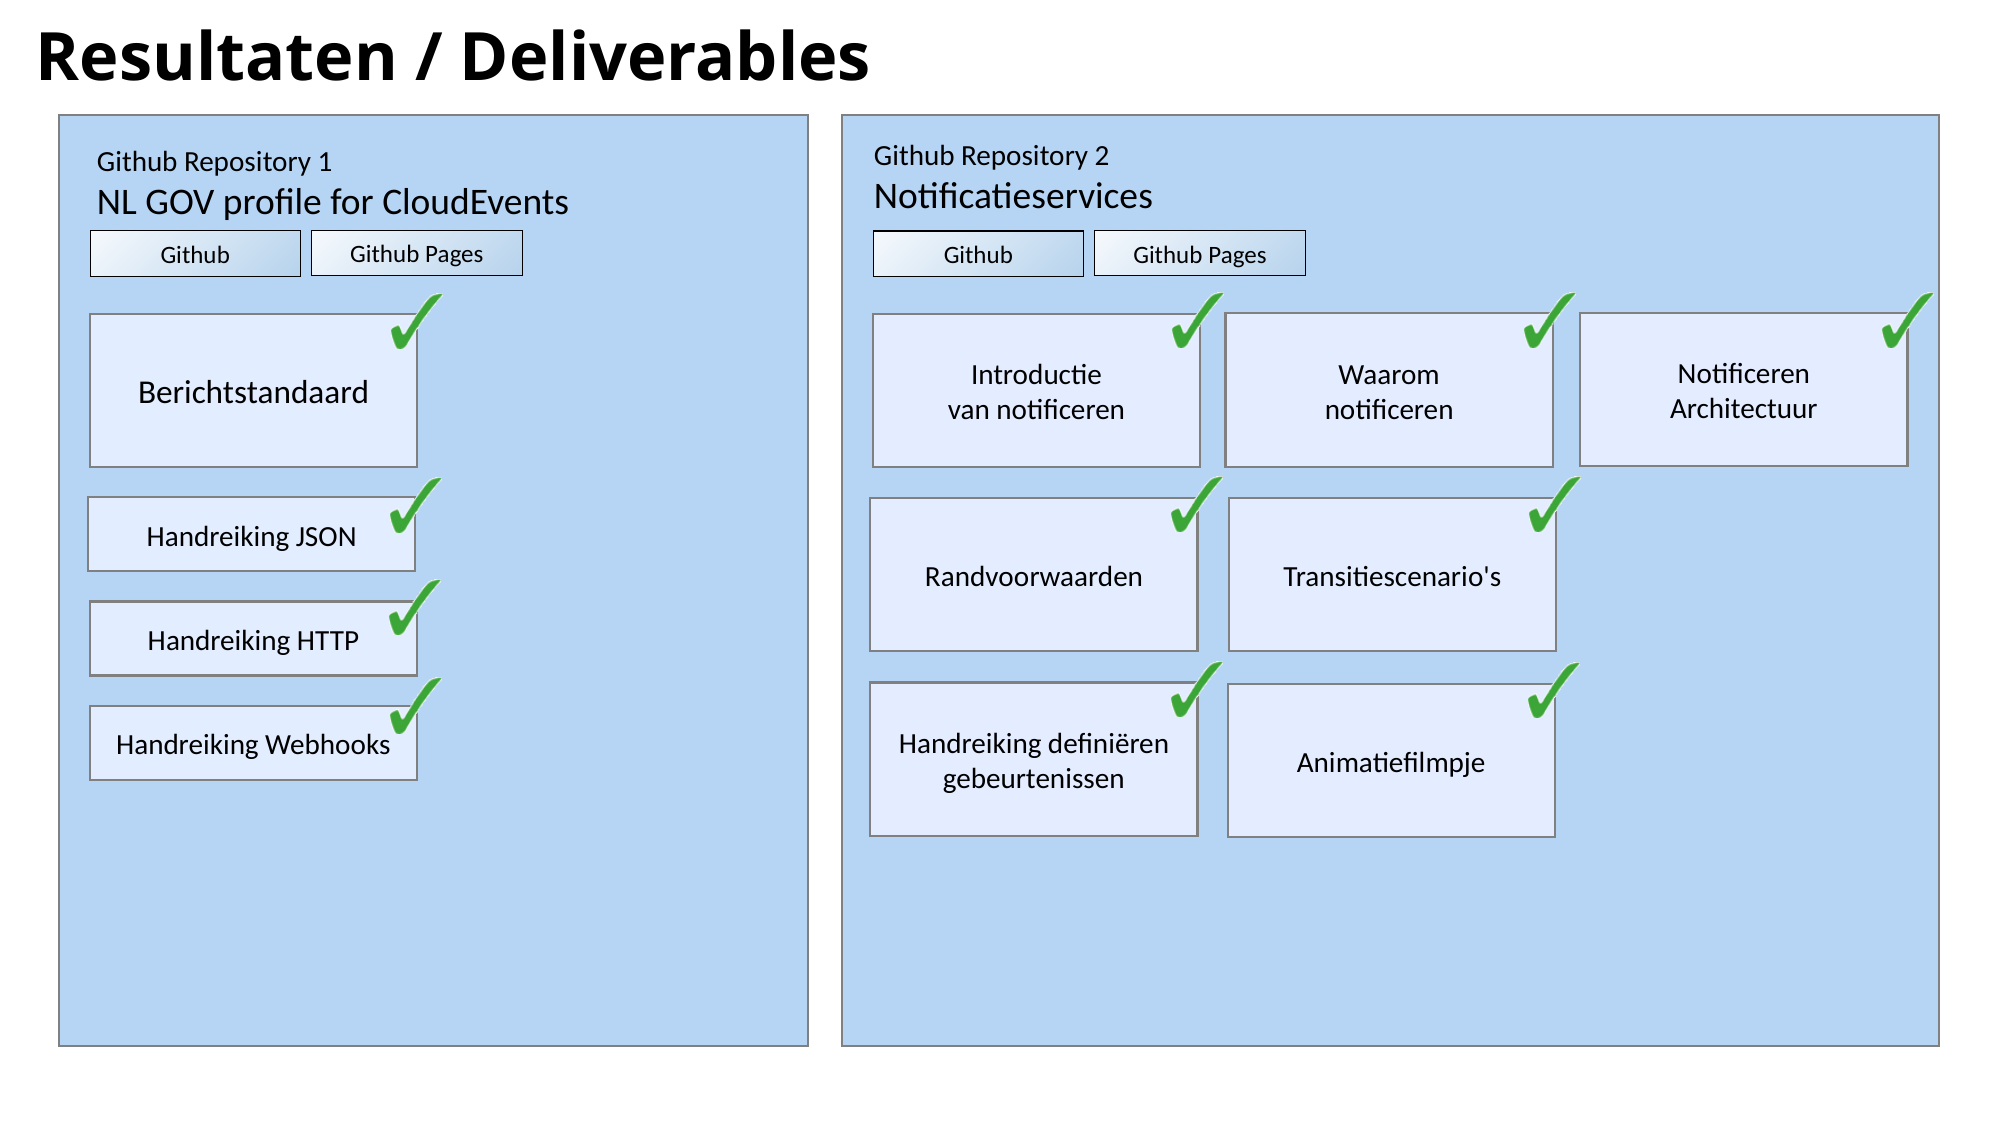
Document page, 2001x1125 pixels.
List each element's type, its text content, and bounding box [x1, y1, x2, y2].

text_box Notificeren Architectuur [1579, 312, 1909, 467]
text_box Handreiking JSON [87, 496, 416, 572]
picture [1171, 476, 1223, 532]
text_box Github Repository 2 Notificatieservices [859, 128, 1169, 224]
text_box Berichtstandaard [89, 313, 418, 468]
picture [389, 477, 442, 533]
text_box Github [872, 230, 1085, 278]
picture [1529, 476, 1581, 532]
picture [389, 579, 441, 635]
text_box Github [89, 230, 301, 277]
text_box [58, 120, 809, 1047]
text_box Github Repository 1 NL GOV profile for CloudEvents [82, 134, 585, 230]
text_box Github Pages [311, 229, 523, 277]
text_box Transitiescenario's [1228, 497, 1557, 652]
picture [391, 293, 443, 349]
picture [1172, 292, 1224, 348]
text_box Waarom notificeren [1224, 312, 1554, 468]
text_box Handreiking definiëren gebeurtenissen [869, 681, 1199, 837]
picture [390, 677, 442, 734]
picture [1882, 292, 1934, 348]
text_box Introductie van notificeren [872, 313, 1201, 468]
text_box Randvoorwaarden [869, 497, 1199, 652]
picture [1524, 292, 1576, 348]
text_box Animatiefilmpje [1227, 683, 1556, 838]
text_box [841, 120, 1940, 1047]
text_box Handreiking Webhooks [89, 705, 418, 781]
picture [1528, 662, 1580, 718]
text_box Handreiking HTTP [89, 600, 418, 677]
picture [1171, 661, 1223, 717]
text_box Resultaten / Deliverables [21, 15, 1979, 120]
text_box Github Pages [1094, 229, 1306, 277]
